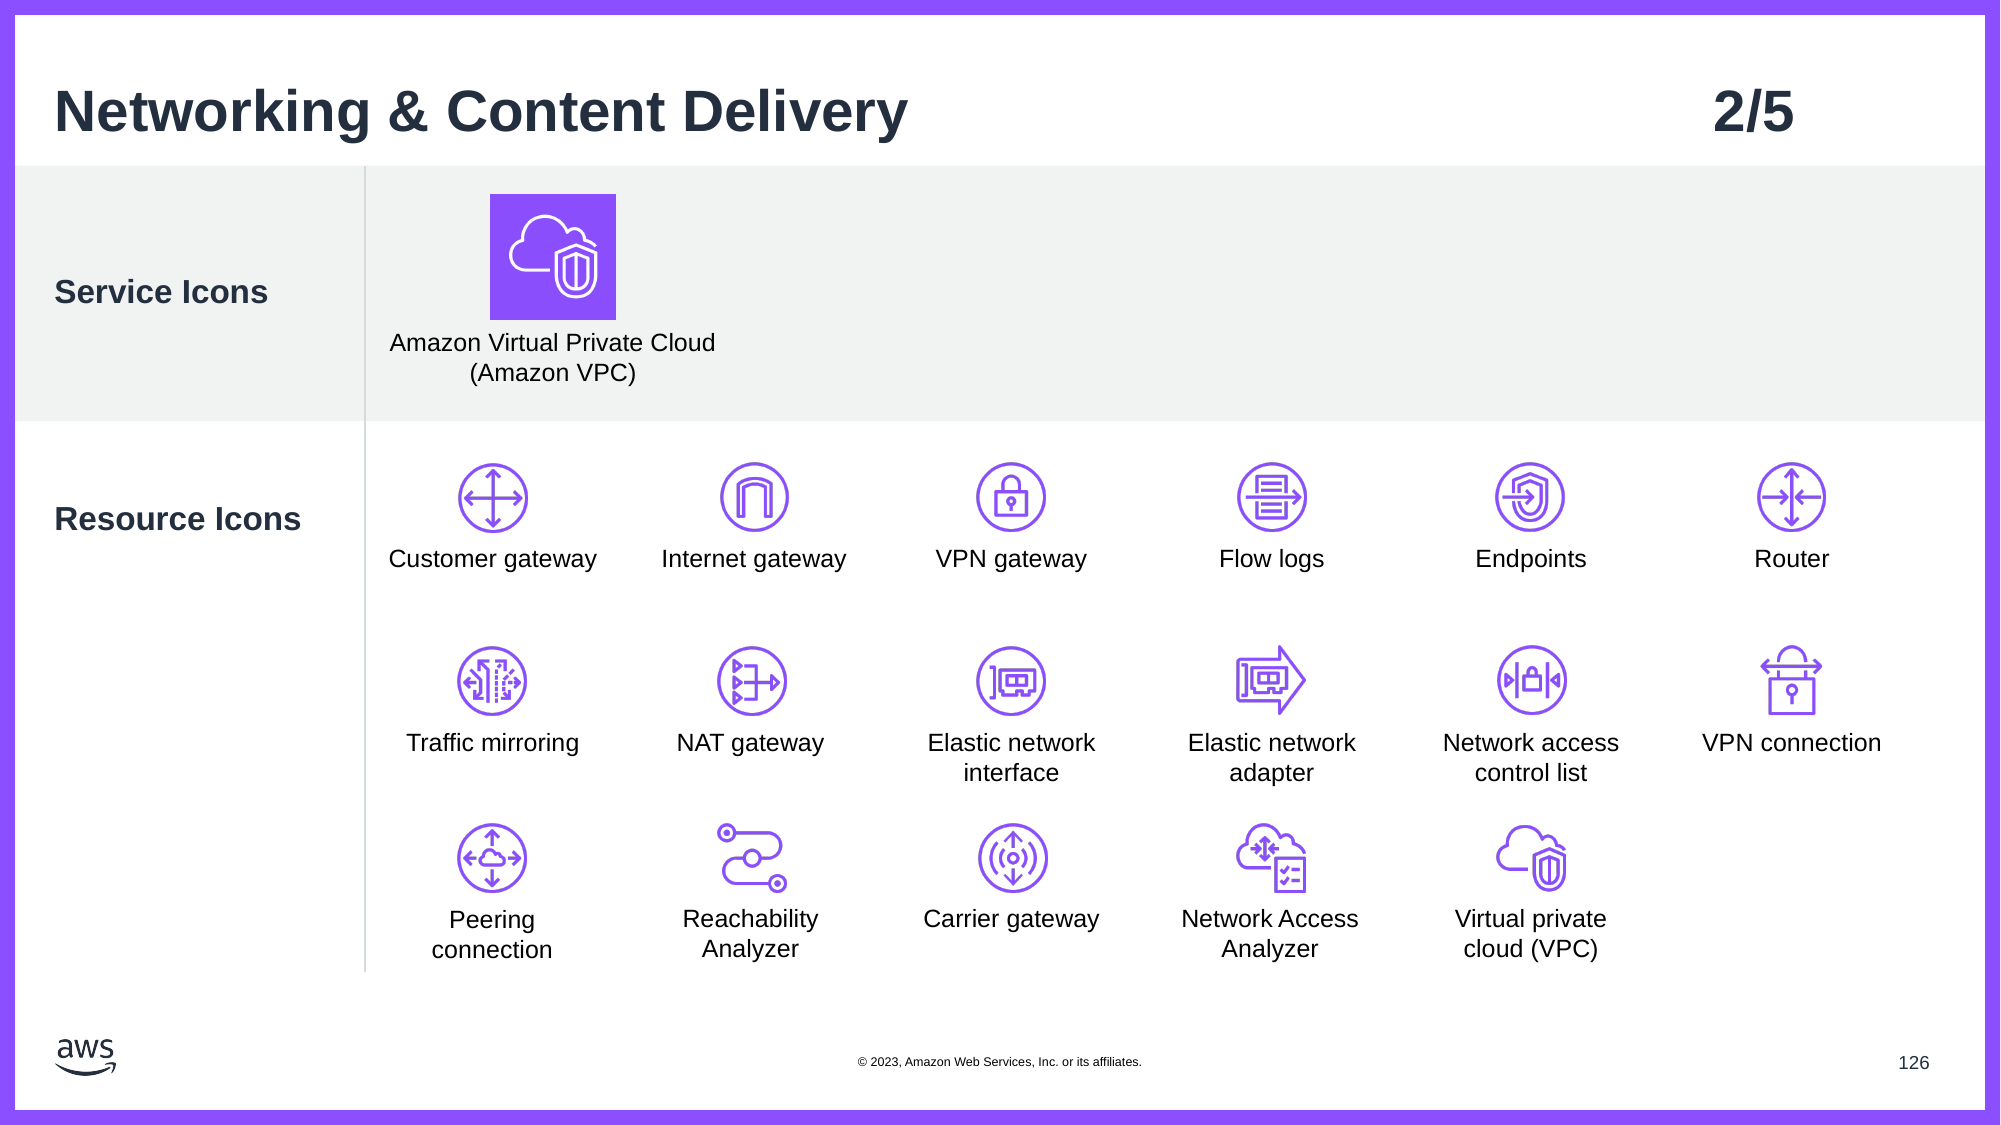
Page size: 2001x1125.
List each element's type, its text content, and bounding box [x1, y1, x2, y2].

text_box Elastic network adapter [1154, 718, 1390, 794]
picture [1493, 820, 1569, 896]
picture [1494, 642, 1570, 718]
picture [714, 643, 790, 719]
text_box Network access control list [1396, 718, 1667, 794]
picture [455, 460, 531, 536]
picture [55, 1039, 116, 1076]
picture [973, 459, 1049, 535]
text_box Carrier gateway [901, 895, 1122, 941]
text_box Network Access Analyzer [1160, 895, 1381, 971]
text_box VPN gateway [901, 535, 1122, 580]
text_box Endpoints [1396, 535, 1657, 580]
picture [454, 820, 530, 896]
picture [1753, 459, 1829, 535]
text_box Flow logs [1154, 535, 1390, 580]
text_box Amazon Virtual Private Cloud (Amazon VPC) [369, 319, 737, 394]
picture [1753, 642, 1829, 718]
text_box VPN connection [1668, 718, 1916, 764]
text_box Virtual private cloud (VPC) [1421, 895, 1642, 971]
picture [1233, 459, 1310, 535]
text_box Internet gateway [639, 535, 870, 580]
text_box Elastic network interface [901, 718, 1122, 794]
picture [490, 194, 616, 320]
title Networking & Content Delivery 2/5 [39, 59, 1945, 166]
picture [454, 643, 530, 719]
picture [1233, 642, 1309, 718]
picture [975, 820, 1051, 896]
text_box Customer gateway [368, 535, 617, 580]
text_box NAT gateway [649, 718, 852, 764]
text_box Reachability Analyzer [640, 895, 861, 971]
text_box Traffic mirroring [368, 718, 617, 764]
picture [973, 643, 1049, 719]
picture [1492, 459, 1568, 535]
picture [1233, 820, 1309, 896]
text_box Peering connection [391, 896, 594, 971]
footer © 2023, Amazon Web Services, Inc. or its affiliates. [662, 1031, 1338, 1092]
picture [716, 459, 792, 535]
text_box Router [1657, 535, 1927, 580]
slide_number 126 [1494, 1031, 1945, 1092]
picture [714, 820, 790, 896]
